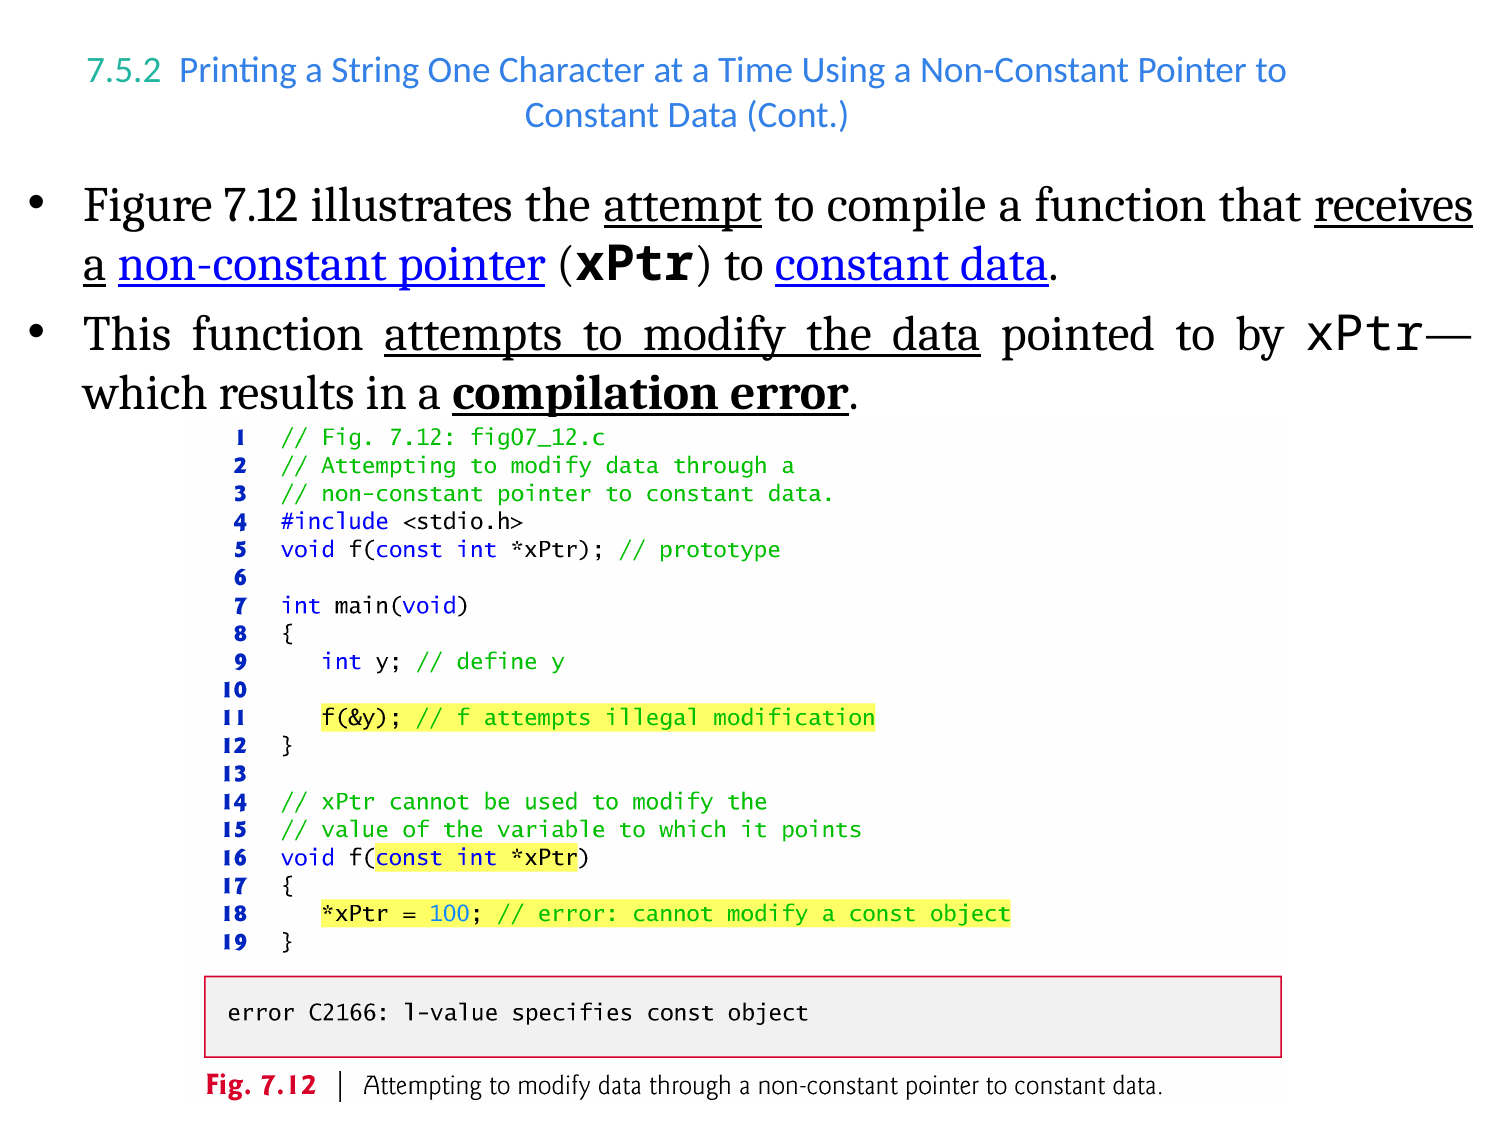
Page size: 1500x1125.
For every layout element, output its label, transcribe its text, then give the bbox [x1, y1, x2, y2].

list Figure 7.12 illustrates the attempt to compile a function that receives a non-constant pointer (xPtr) to constant data. This function attempts to modify the data pointed to by xPtr—which results in a compilation error. [12, 164, 1489, 428]
picture [188, 417, 1286, 1103]
title 7.5.2 Printing a String One Character at a Time Using a Non-Constant Pointer to Constant Data (Cont.) [12, 37, 1363, 143]
